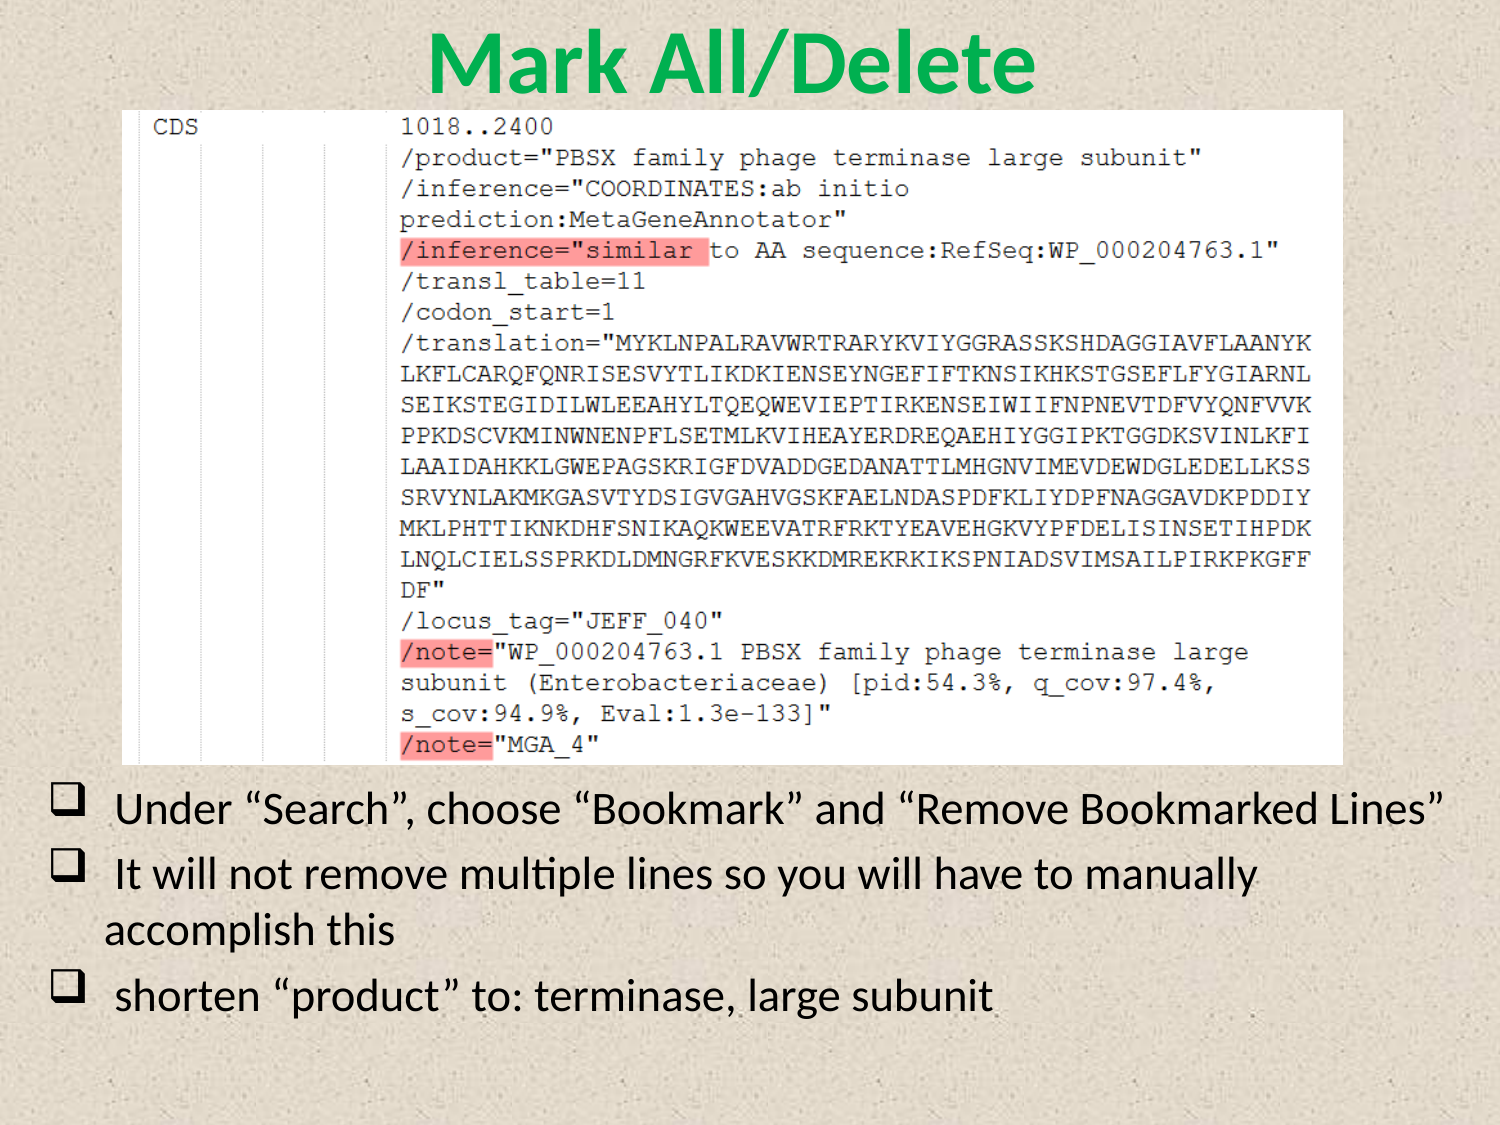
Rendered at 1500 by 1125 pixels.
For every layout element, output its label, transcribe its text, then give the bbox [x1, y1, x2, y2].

title Mark All/Delete [57, 0, 1408, 151]
list Under “Search”, choose “Bookmark” and “Remove Bookmarked Lines” It will not remove multiple lines so you will have to manually accomplish this shorten “product” to: terminase, large subunit [32, 769, 1467, 1038]
picture [0, 0, 1500, 1125]
